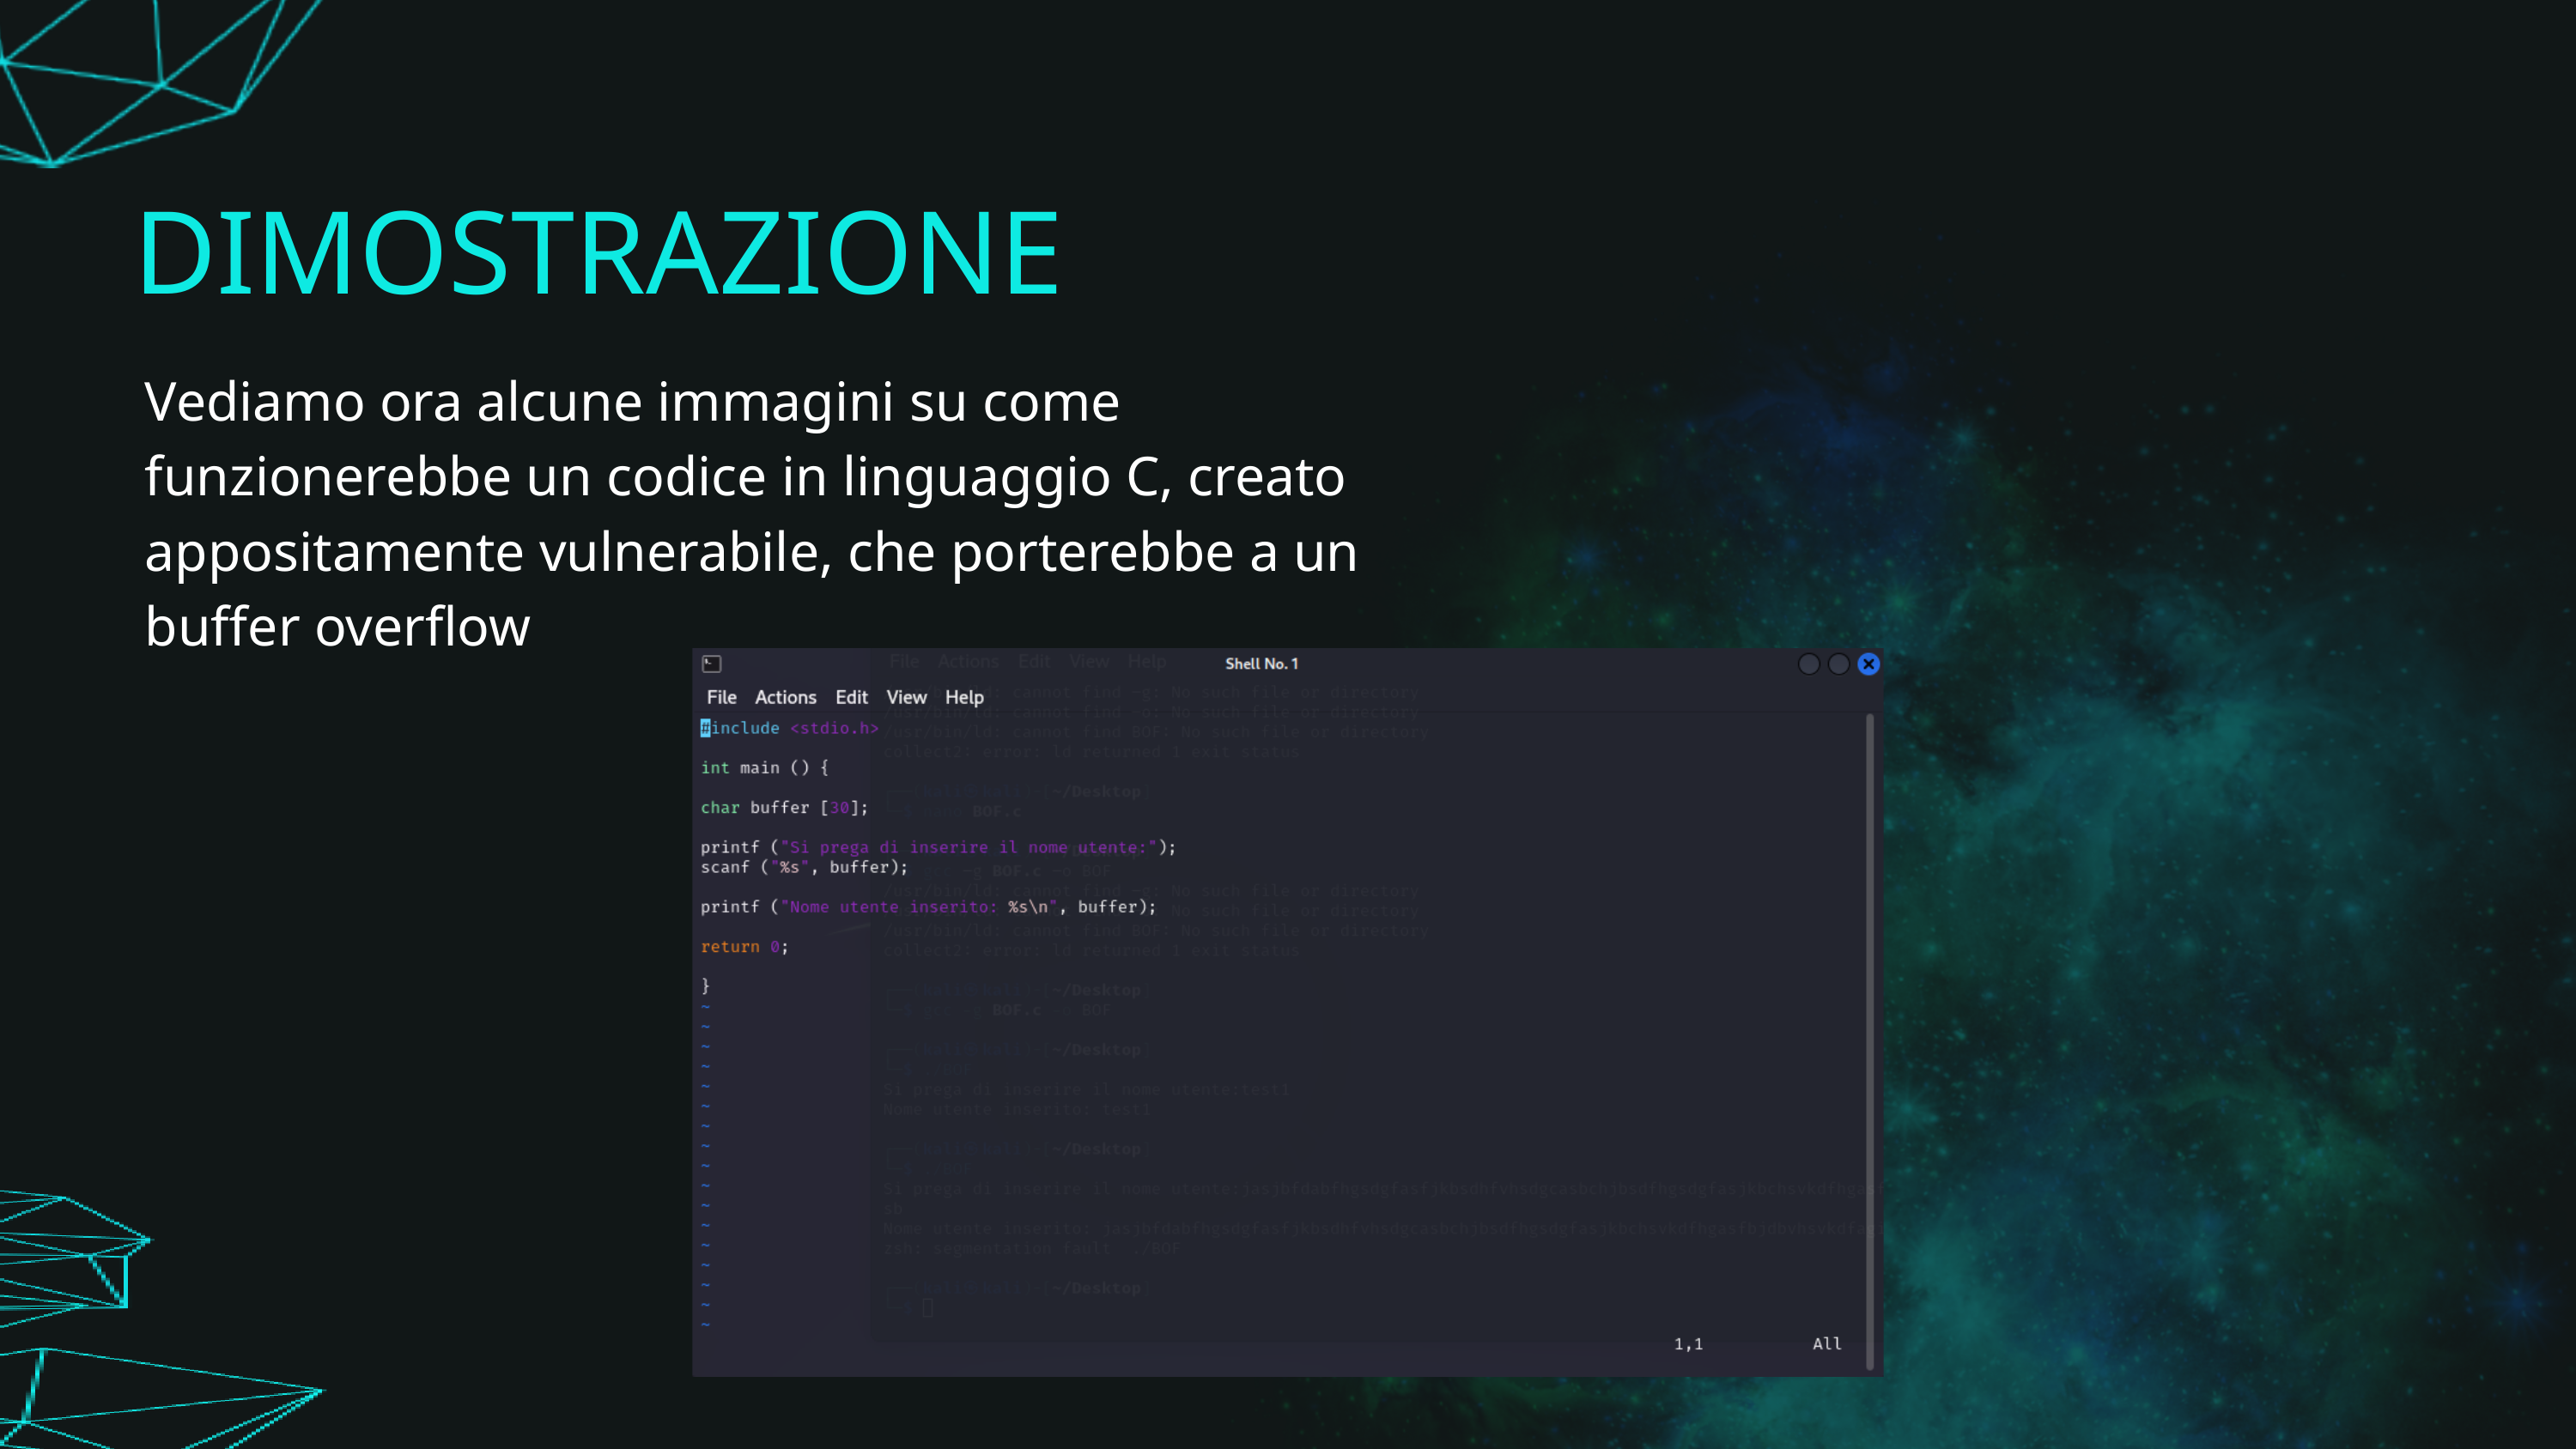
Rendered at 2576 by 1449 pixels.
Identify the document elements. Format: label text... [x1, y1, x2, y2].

text_box DIMOSTRAZIONE [132, 191, 1288, 318]
text_box [1113, 144, 2576, 1449]
text_box [0, 0, 356, 168]
text_box Vediamo ora alcune immagini su come funzionerebbe un codice in linguaggio C, creato appositamente vulnerabile, che porterebbe a un buffer overflow [144, 356, 1428, 658]
text_box [692, 648, 1884, 1378]
text_box [0, 1170, 327, 1449]
